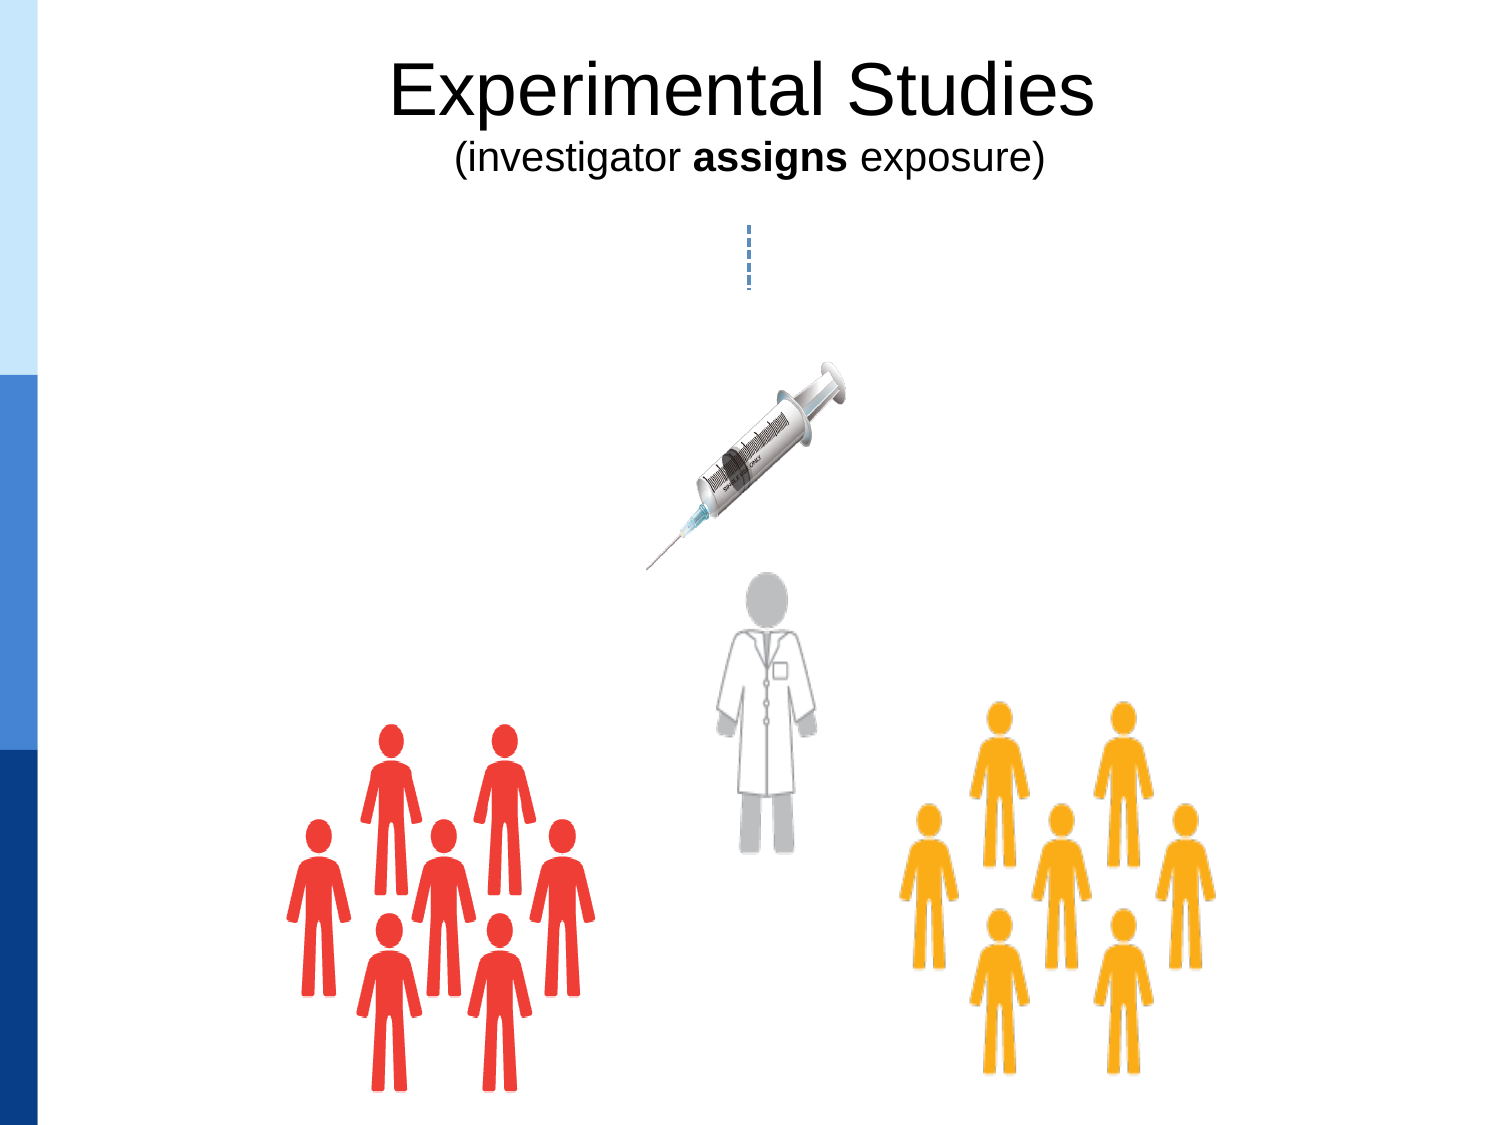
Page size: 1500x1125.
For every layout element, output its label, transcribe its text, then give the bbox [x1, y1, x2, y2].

text_box Experimental Studies (investigator assigns exposure) [373, 32, 1127, 188]
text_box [283, 716, 598, 1101]
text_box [884, 680, 1231, 1101]
picture [640, 325, 850, 868]
